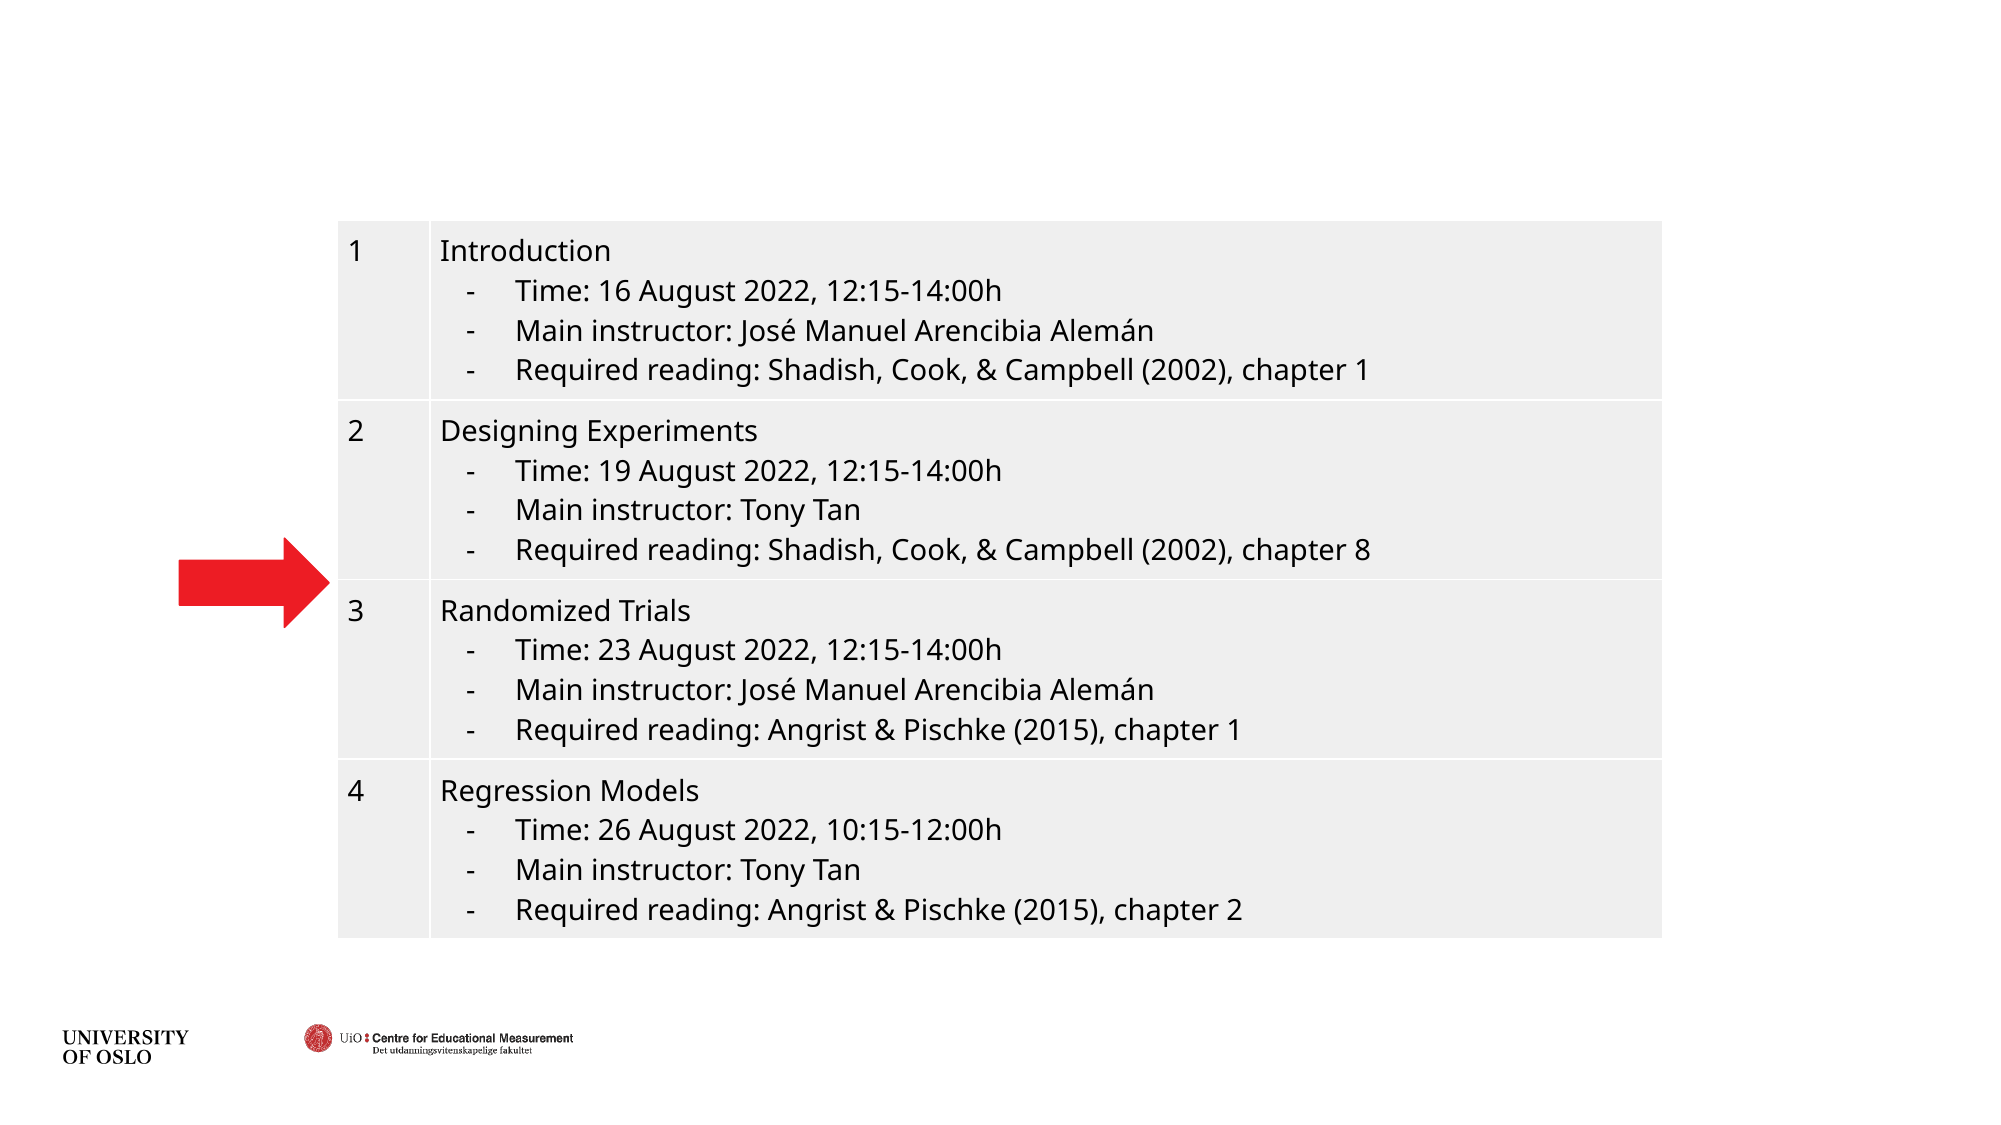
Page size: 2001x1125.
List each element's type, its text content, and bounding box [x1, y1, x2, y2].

table_cell Regression Models Time: 26 August 2022, 10:15-12:00h Main instructor: Tony Tan Required reading: Angrist & Pischke (2015), chapter 2 [431, 760, 1662, 938]
text_box [179, 538, 329, 628]
picture [62, 1030, 189, 1064]
table_cell 2 [338, 401, 429, 579]
table_header Introduction Time: 16 August 2022, 12:15-14:00h Main instructor: José Manuel Arencibia Alemán Required reading: Shadish, Cook, & Campbell (2002), chapter 1 [431, 221, 1662, 399]
picture [301, 1021, 597, 1067]
table_cell Designing Experiments Time: 19 August 2022, 12:15-14:00h Main instructor: Tony Tan Required reading: Shadish, Cook, & Campbell (2002), chapter 8 [431, 401, 1662, 579]
table_cell 3 [338, 580, 429, 758]
table_header 1 [338, 221, 429, 399]
table_cell 4 [338, 760, 429, 938]
table_cell Randomized Trials Time: 23 August 2022, 12:15-14:00h Main instructor: José Manuel Arencibia Alemán Required reading: Angrist & Pischke (2015), chapter 1 [431, 580, 1662, 758]
